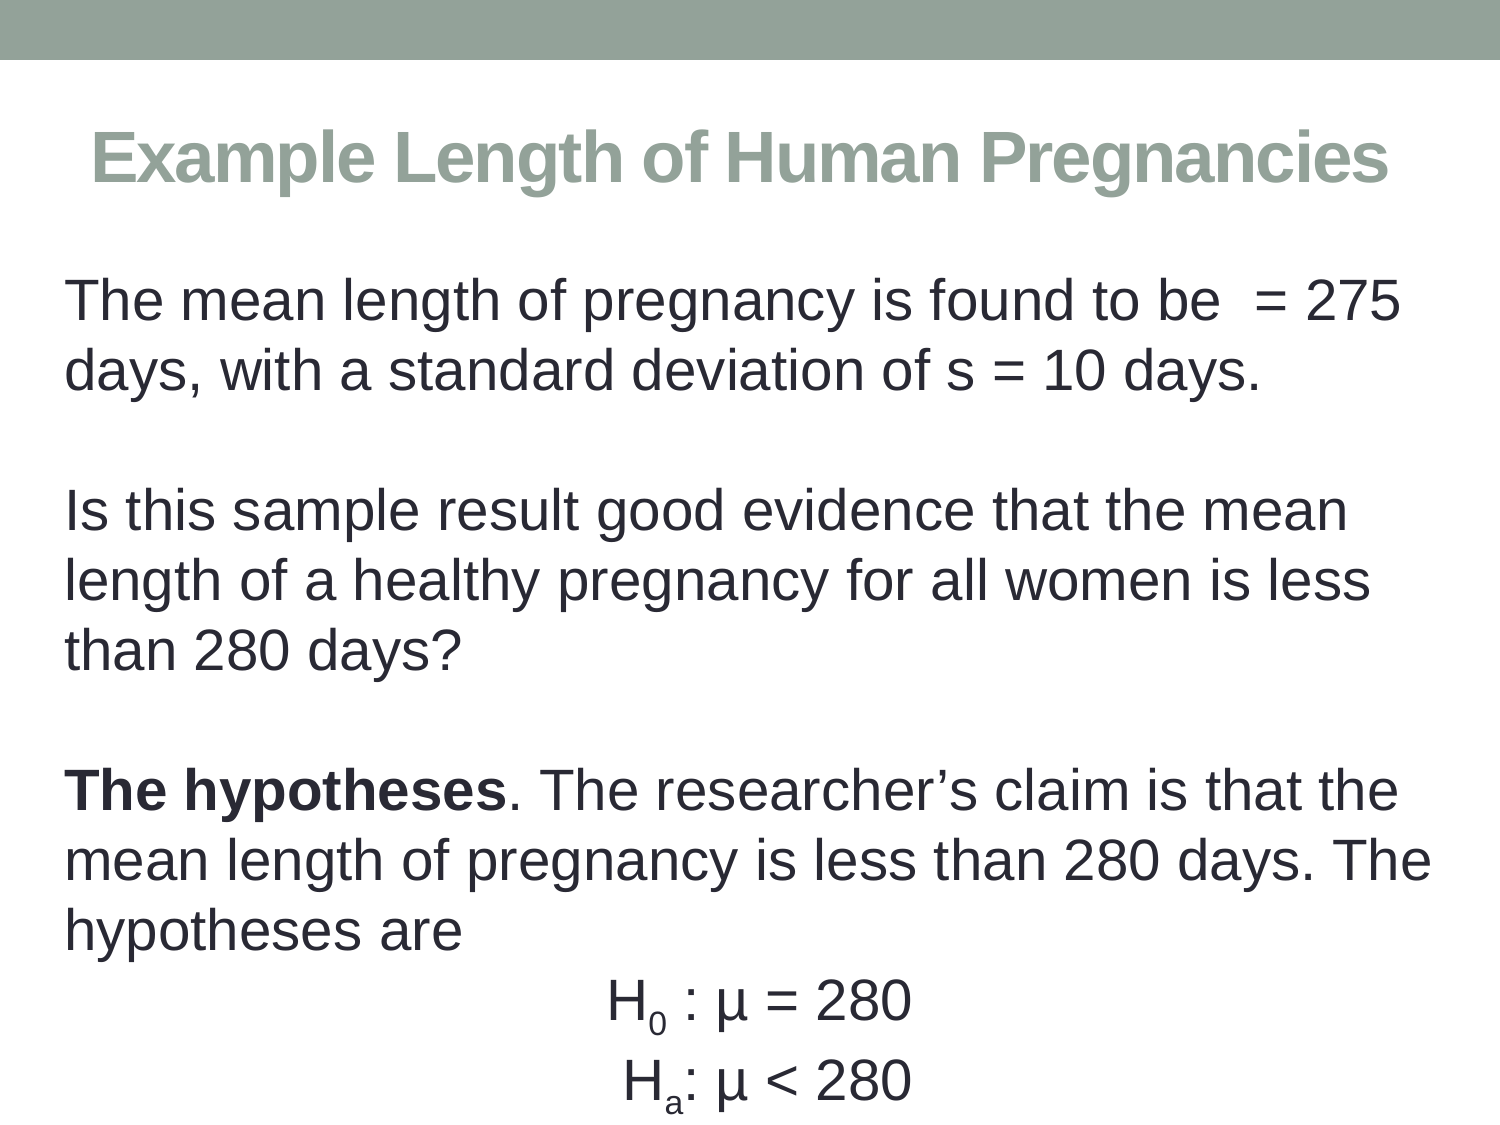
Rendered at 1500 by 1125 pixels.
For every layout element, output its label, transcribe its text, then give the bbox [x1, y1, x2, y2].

title Example Length of Human Pregnancies [75, 60, 1425, 248]
